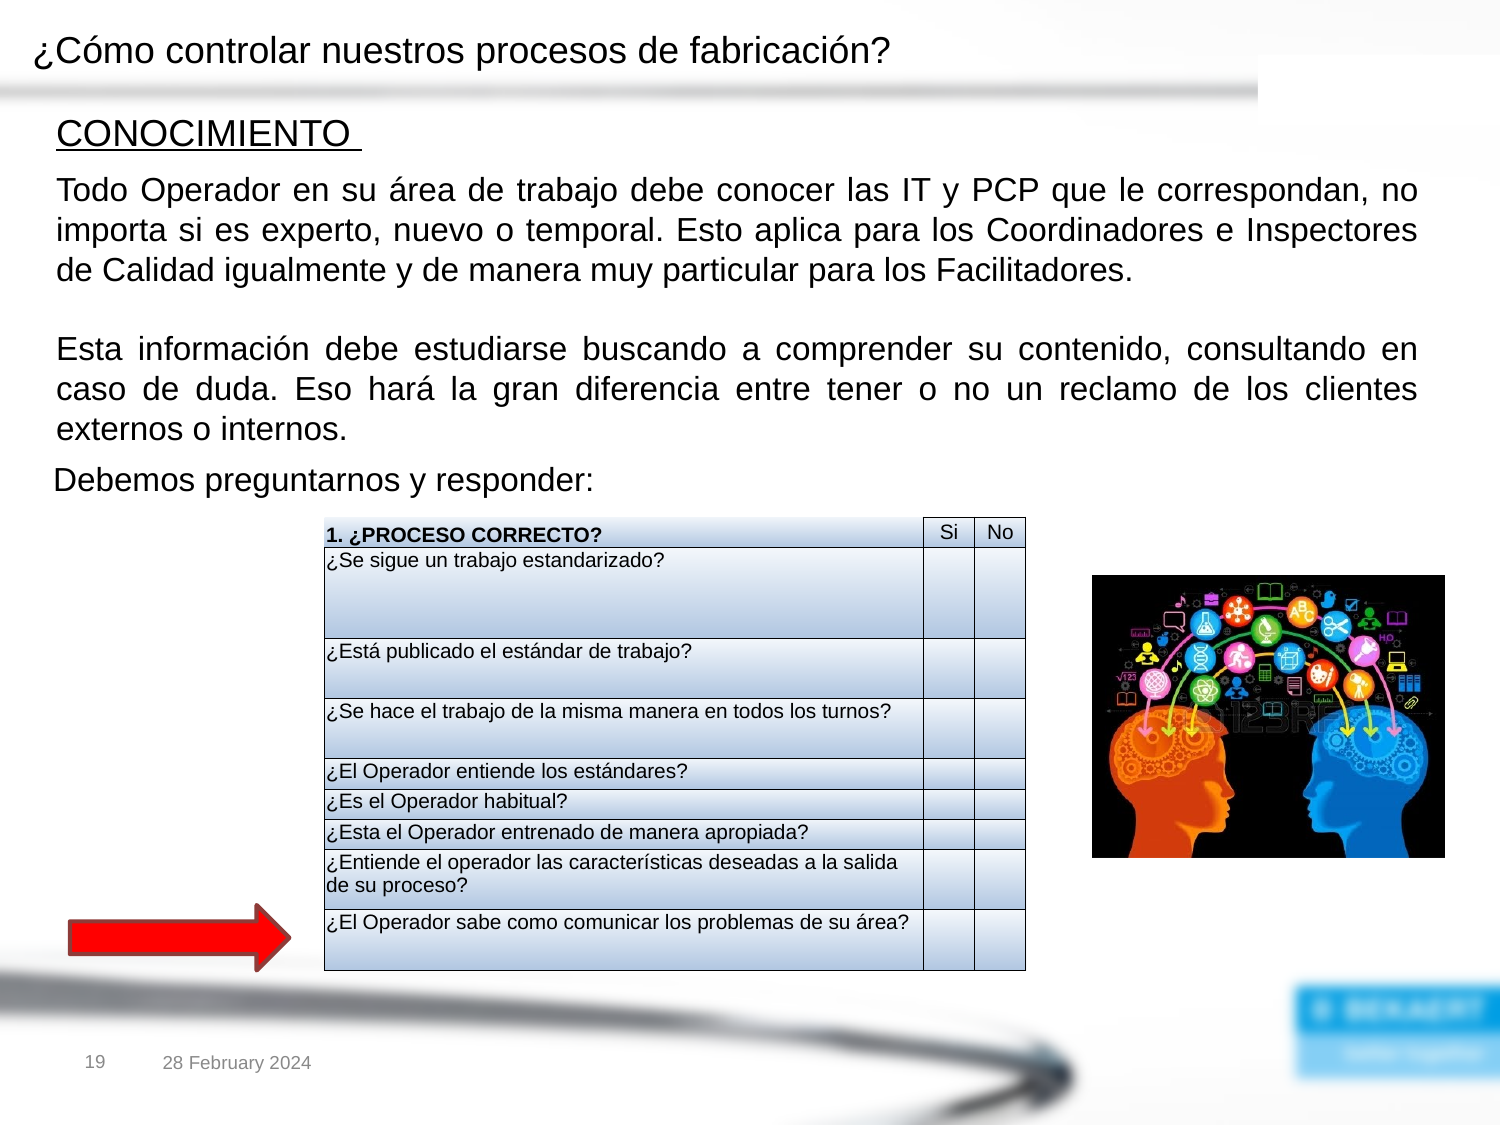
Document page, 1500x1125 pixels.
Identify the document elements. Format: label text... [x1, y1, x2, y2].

table_cell [924, 910, 974, 970]
text_box ¿Cómo controlar nuestros procesos de fabricación? [17, 19, 1049, 79]
table_cell [924, 548, 974, 638]
table_header 1. ¿PROCESO CORRECTO? [325, 517, 923, 547]
footer 28 February 2024 [147, 1042, 739, 1103]
table_cell [975, 548, 1025, 638]
table_cell ¿El Operador sabe como comunicar los problemas de su área? [325, 910, 923, 970]
table_cell [924, 639, 974, 698]
table_cell [975, 699, 1025, 758]
text_box CONOCIMIENTO [41, 101, 573, 162]
table_cell ¿Se sigue un trabajo estandarizado? [325, 548, 923, 638]
table_cell [975, 639, 1025, 698]
table_cell [975, 790, 1025, 819]
table_cell ¿Esta el Operador entrenado de manera apropiada? [325, 820, 923, 849]
table_cell [924, 759, 974, 789]
table_cell ¿Está publicado el estándar de trabajo? [325, 639, 923, 698]
table_cell [975, 910, 1025, 970]
table_cell [924, 820, 974, 849]
table_cell ¿Se hace el trabajo de la misma manera en todos los turnos? [325, 699, 923, 758]
table_cell [924, 790, 974, 819]
table_header Si [924, 518, 974, 547]
table_cell [975, 820, 1025, 849]
table_header No [975, 518, 1025, 547]
table_cell [975, 850, 1025, 909]
text_box Debemos preguntarnos y responder: [38, 450, 1329, 506]
table_cell ¿Entiende el operador las características deseadas a la salida de su proceso? [325, 850, 923, 909]
slide_number 19 [69, 1042, 144, 1103]
text_box Todo Operador en su área de trabajo debe conocer las IT y PCP que le correspondan, no importa si es experto, nuevo o temporal. Esto aplica para los Coordinadores e Inspectores de Calidad igualmente y de manera muy particular para los Facilitadores. Esta información debe estudiarse buscando a comprender su contenido, consultando en caso de duda. Eso hará la gran diferencia entre tener o no un reclamo de los clientes externos o internos. [41, 160, 1436, 455]
picture [0, 0, 1500, 1125]
text_box [67, 903, 292, 973]
table_cell ¿El Operador entiende los estándares? [325, 759, 923, 789]
table_cell [924, 699, 974, 758]
table_cell ¿Es el Operador habitual? [325, 790, 923, 819]
table_cell [975, 759, 1025, 789]
table_cell [924, 850, 974, 909]
